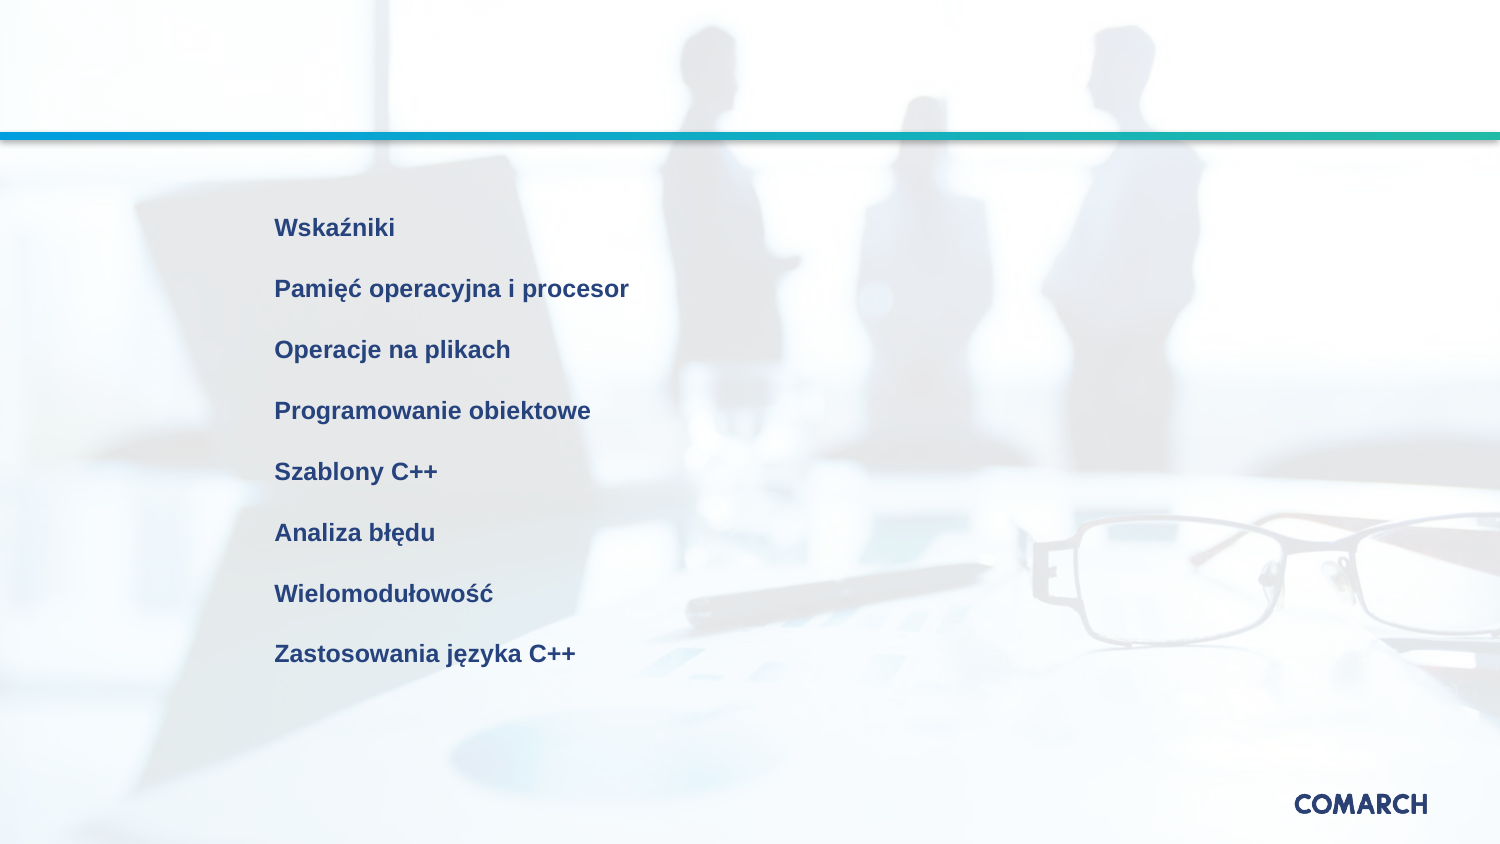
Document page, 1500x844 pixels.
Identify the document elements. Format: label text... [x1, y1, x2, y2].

list Wielomodułowość [259, 568, 1425, 615]
picture [1294, 793, 1427, 814]
list Pamięć operacyjna i procesor [259, 264, 1425, 311]
list Szablony C++ [259, 446, 1425, 493]
list Operacje na plikach [259, 325, 1425, 372]
list Analiza błędu [259, 507, 1425, 554]
list Zastosowania języka C++ [259, 629, 1425, 676]
list Programowanie obiektowe [259, 386, 1425, 432]
list Wskaźniki [259, 203, 1425, 250]
